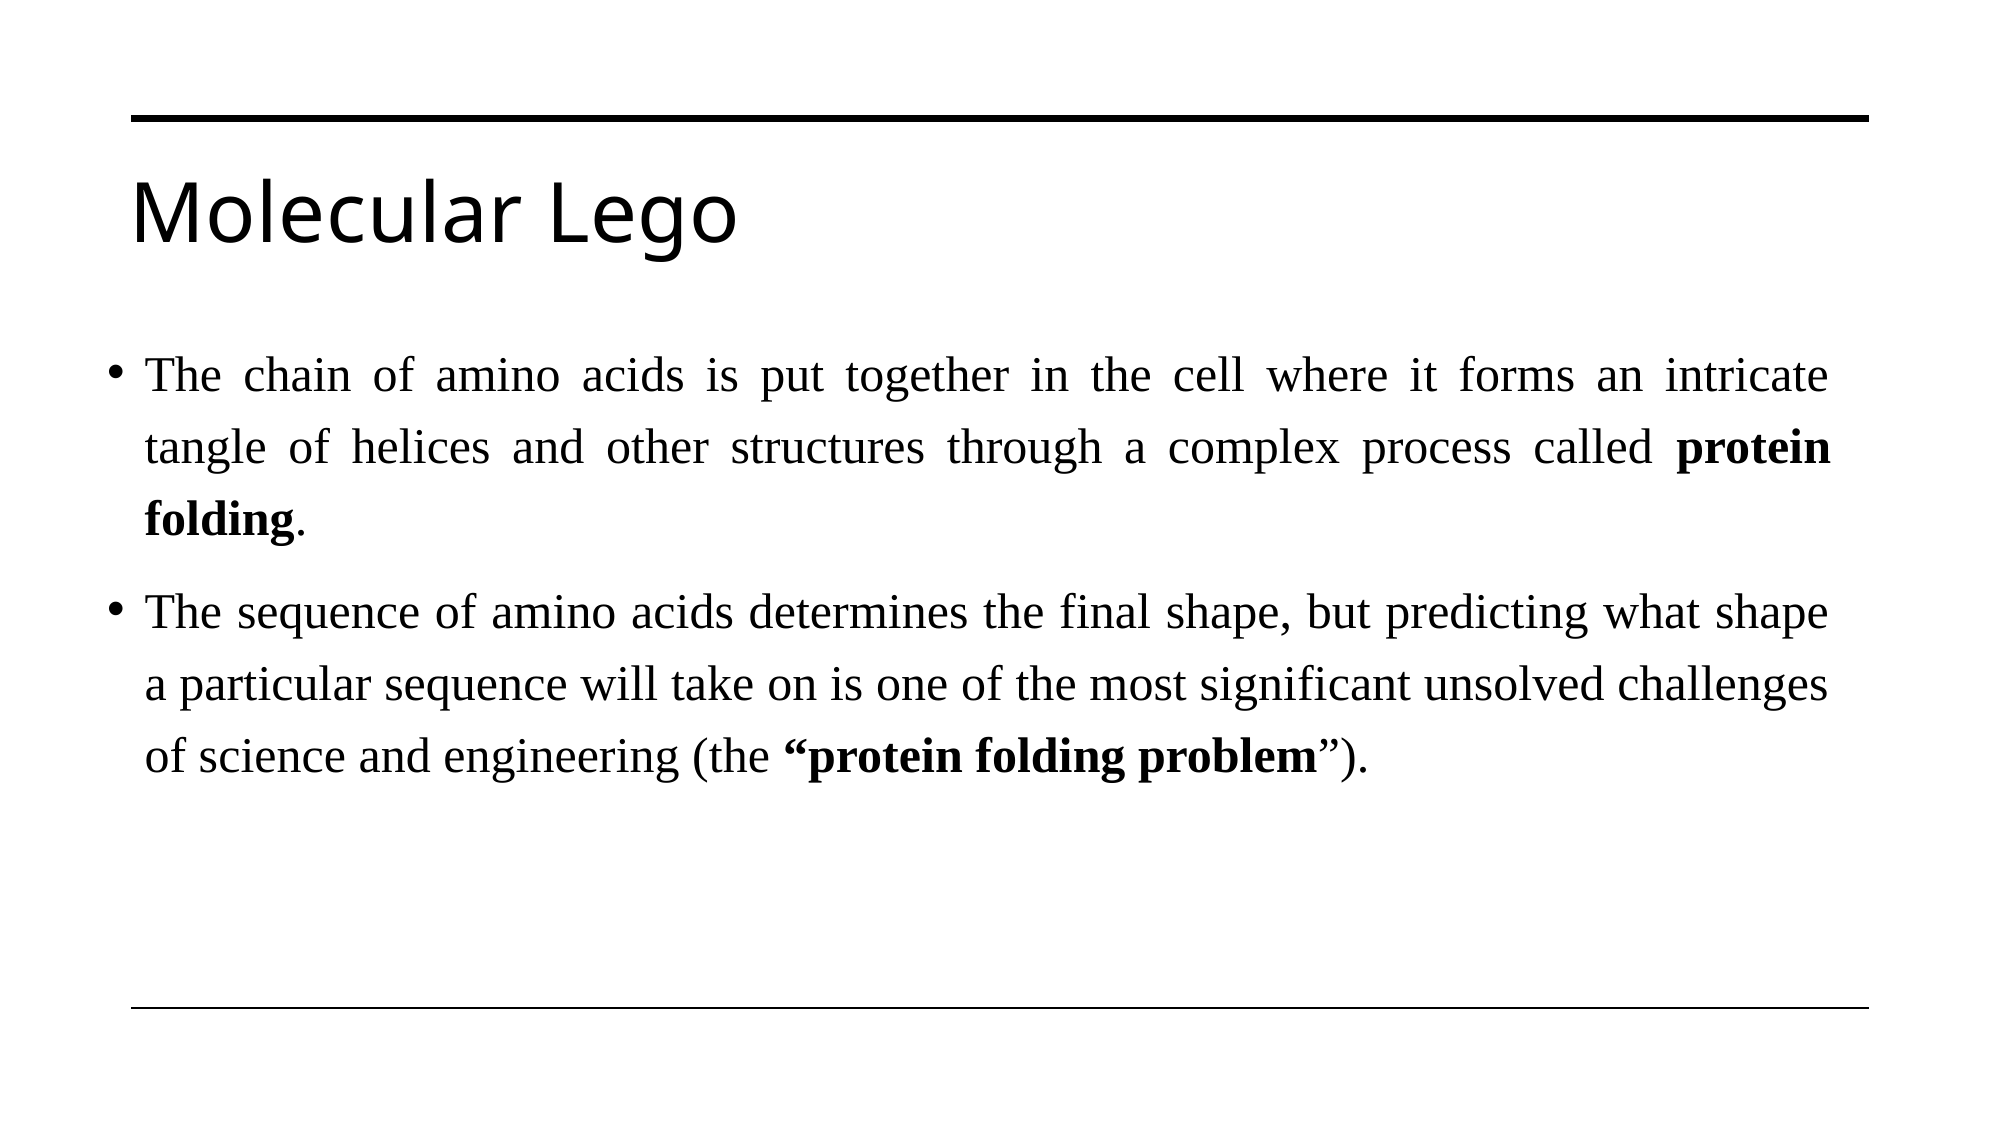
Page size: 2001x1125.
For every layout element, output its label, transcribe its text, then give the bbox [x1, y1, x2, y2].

list The chain of amino acids is put together in the cell where it forms an intricate tangle of helices and other structures through a complex process called protein folding. The sequence of amino acids determines the final shape, but predicting what shape a particular sequence will take on is one of the most significant unsolved challenges of science and engineering (the “protein folding problem”). [92, 321, 1846, 1076]
title Molecular Lego [114, 151, 1869, 377]
